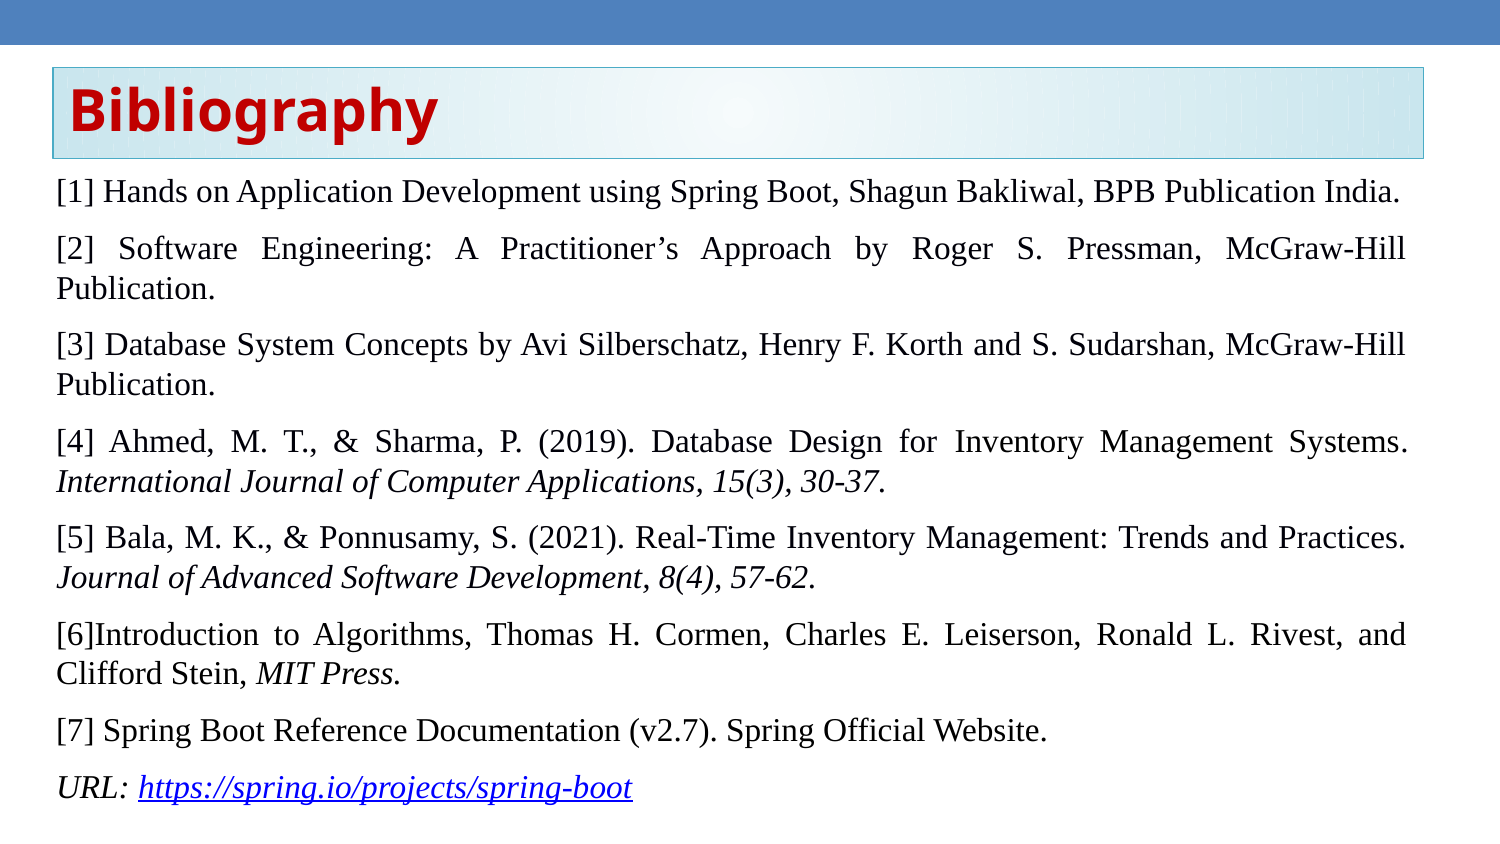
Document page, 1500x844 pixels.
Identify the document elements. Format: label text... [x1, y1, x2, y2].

title Bibliography [52, 67, 1424, 159]
text_box [1] Hands on Application Development using Spring Boot, Shagun Bakliwal, BPB Publication India. [2] Software Engineering: A Practitioner’s Approach by Roger S. Pressman, McGraw-Hill Publication. [3] Database System Concepts by Avi Silberschatz, Henry F. Korth and S. Sudarshan, McGraw-Hill Publication. [4] Ahmed, M. T., & Sharma, P. (2019). Database Design for Inventory Management Systems. International Journal of Computer Applications, 15(3), 30-37. [5] Bala, M. K., & Ponnusamy, S. (2021). Real-Time Inventory Management: Trends and Practices. Journal of Advanced Software Development, 8(4), 57-62. [6]Introduction to Algorithms, Thomas H. Cormen, Charles E. Leiserson, Ronald L. Rivest, and Clifford Stein, MIT Press. [7] Spring Boot Reference Documentation (v2.7). Spring Official Website. URL: https://spring.io/projects/spring-boot [41, 161, 1424, 813]
